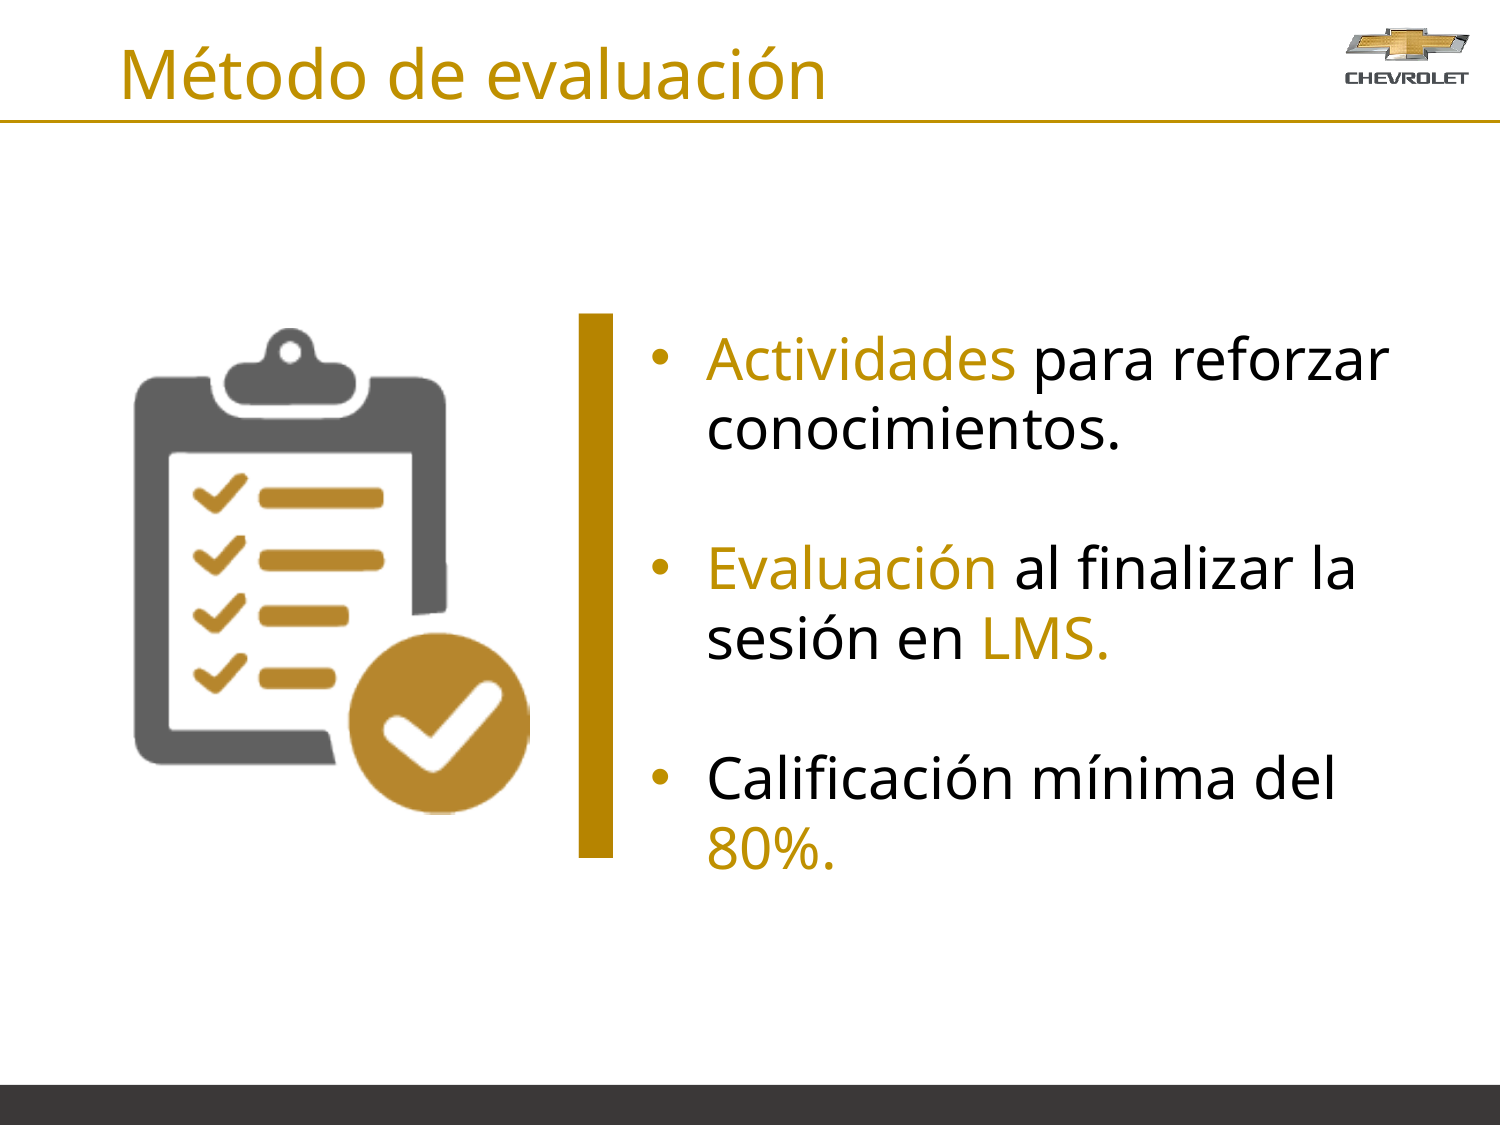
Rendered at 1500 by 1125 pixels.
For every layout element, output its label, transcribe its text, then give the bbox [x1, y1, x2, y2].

picture [578, 313, 614, 858]
list Actividades para reforzar conocimientos. Evaluación al finalizar la sesión en LMS. Calificación mínima del 80%. [634, 314, 1464, 754]
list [133, 328, 530, 816]
title Método de evaluación [103, 32, 1333, 122]
picture [1339, 22, 1477, 88]
